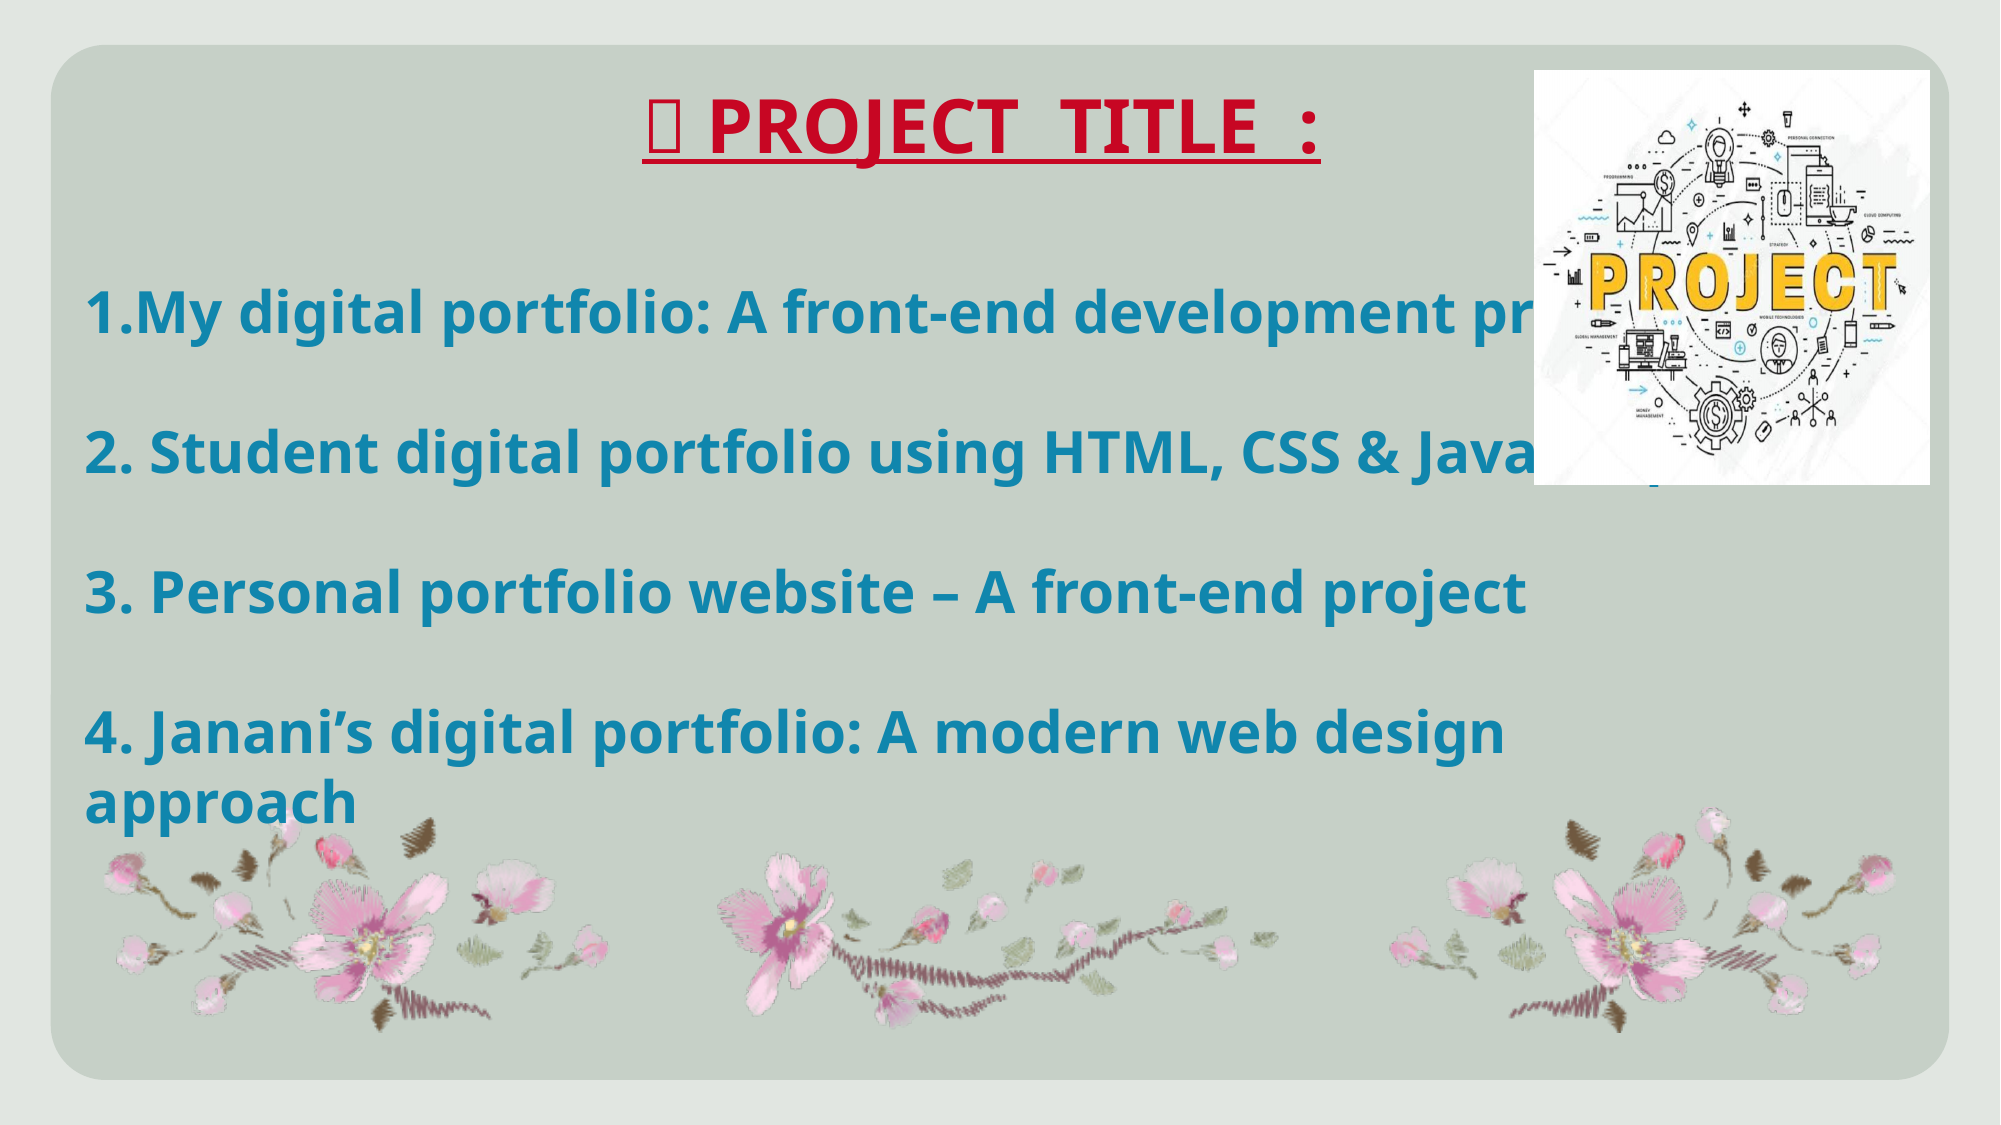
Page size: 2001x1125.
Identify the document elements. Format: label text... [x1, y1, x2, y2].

text_box 📌 PROJECT TITLE : [627, 70, 1534, 266]
text_box 1.My digital portfolio: A front-end development project 2. Student digital portfolio using HTML, CSS & JavaScript 3. Personal portfolio website – A front-end project 4. Janani’s digital portfolio: A modern web design approach [70, 267, 1756, 886]
picture [1534, 70, 1930, 486]
picture [104, 807, 1896, 1033]
